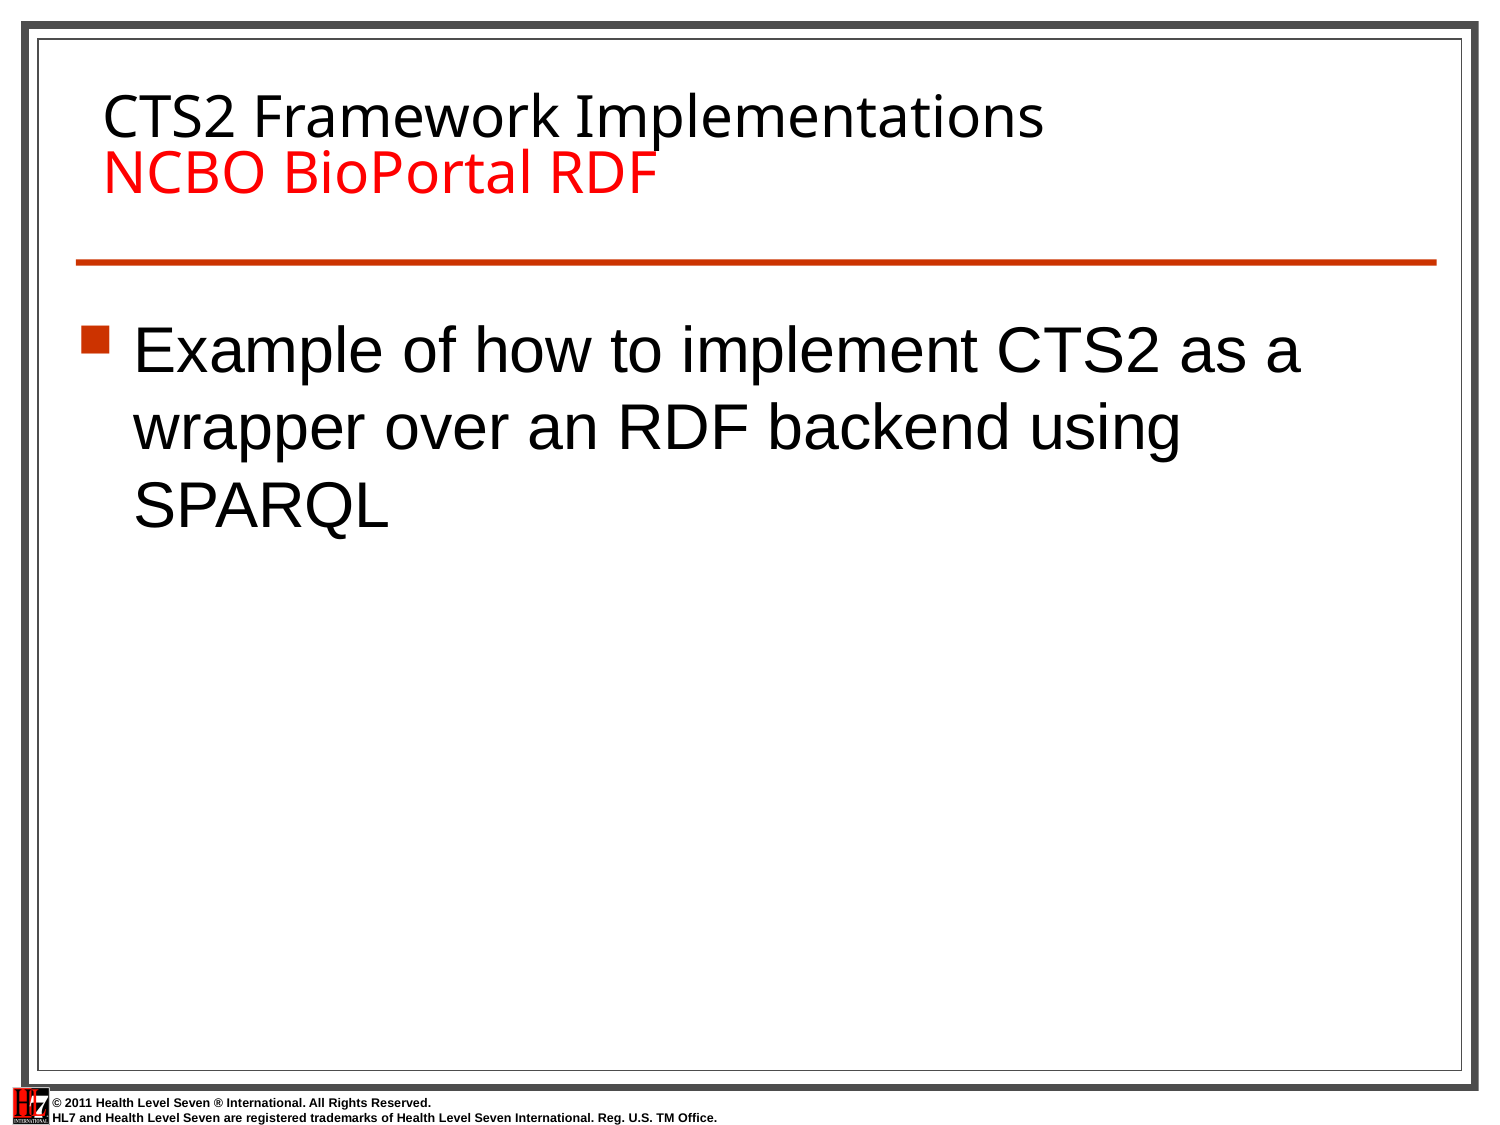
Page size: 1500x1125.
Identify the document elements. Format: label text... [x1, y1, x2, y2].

list Example of how to implement CTS2 as a wrapper over an RDF backend using SPARQL [62, 299, 1438, 1026]
title CTS2 Framework Implementations NCBO BioPortal RDF [87, 77, 1426, 213]
picture [12, 1087, 50, 1125]
